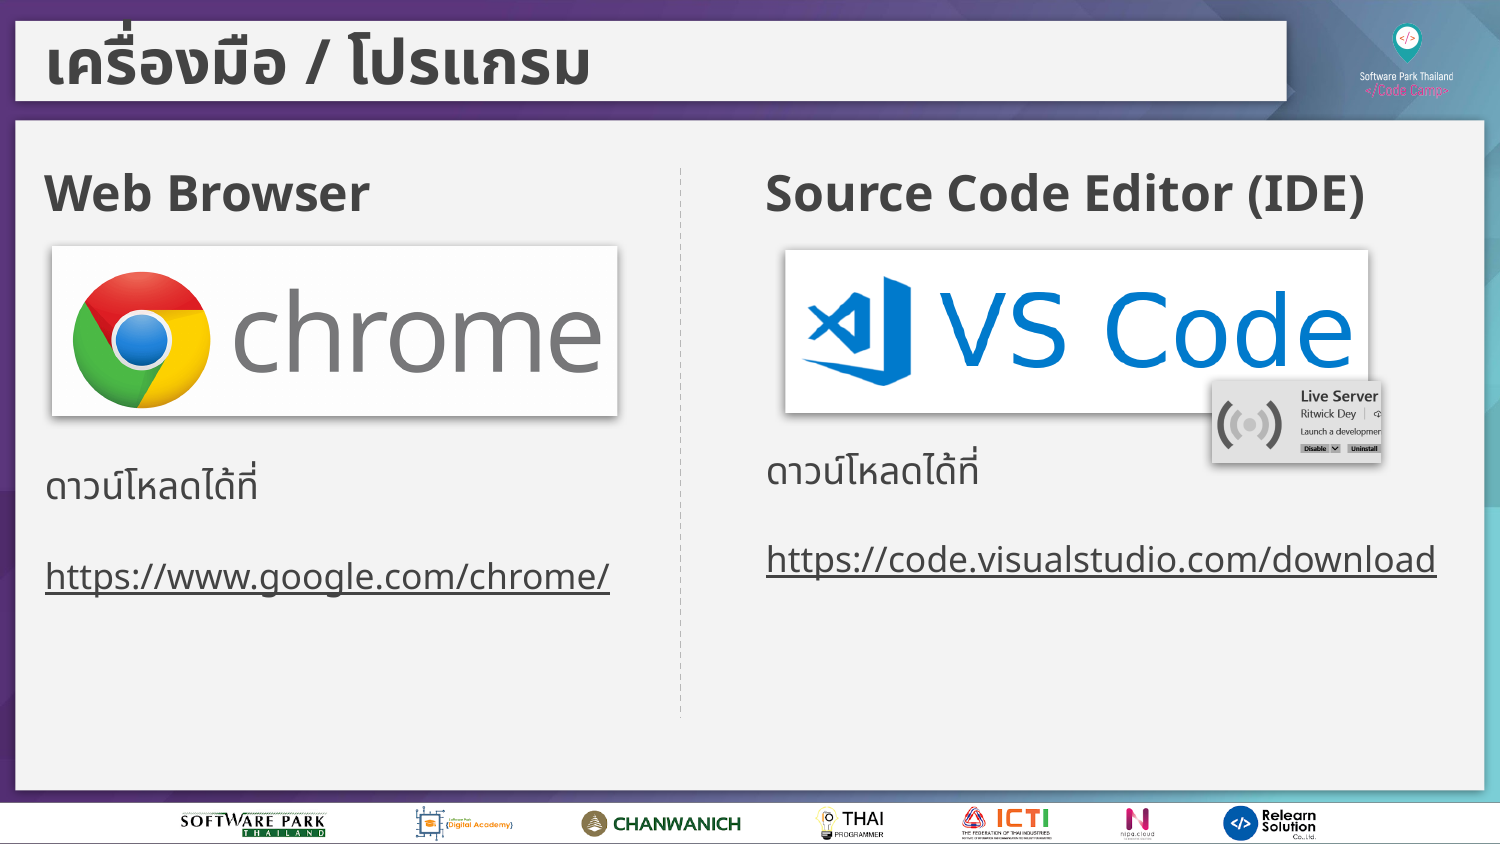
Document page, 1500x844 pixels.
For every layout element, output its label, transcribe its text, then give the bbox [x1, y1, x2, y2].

text_box Web Browser ดาวน์โหลดได้ที่ https://www.google.com/chrome/ [33, 150, 754, 777]
text_box เครื่องมือ / โปรแกรม [33, 18, 1447, 111]
text_box Source Code Editor (IDE) ดาวน์โหลดได้ที่ https://code.visualstudio.com/download [754, 150, 1476, 777]
picture [0, 0, 1500, 844]
